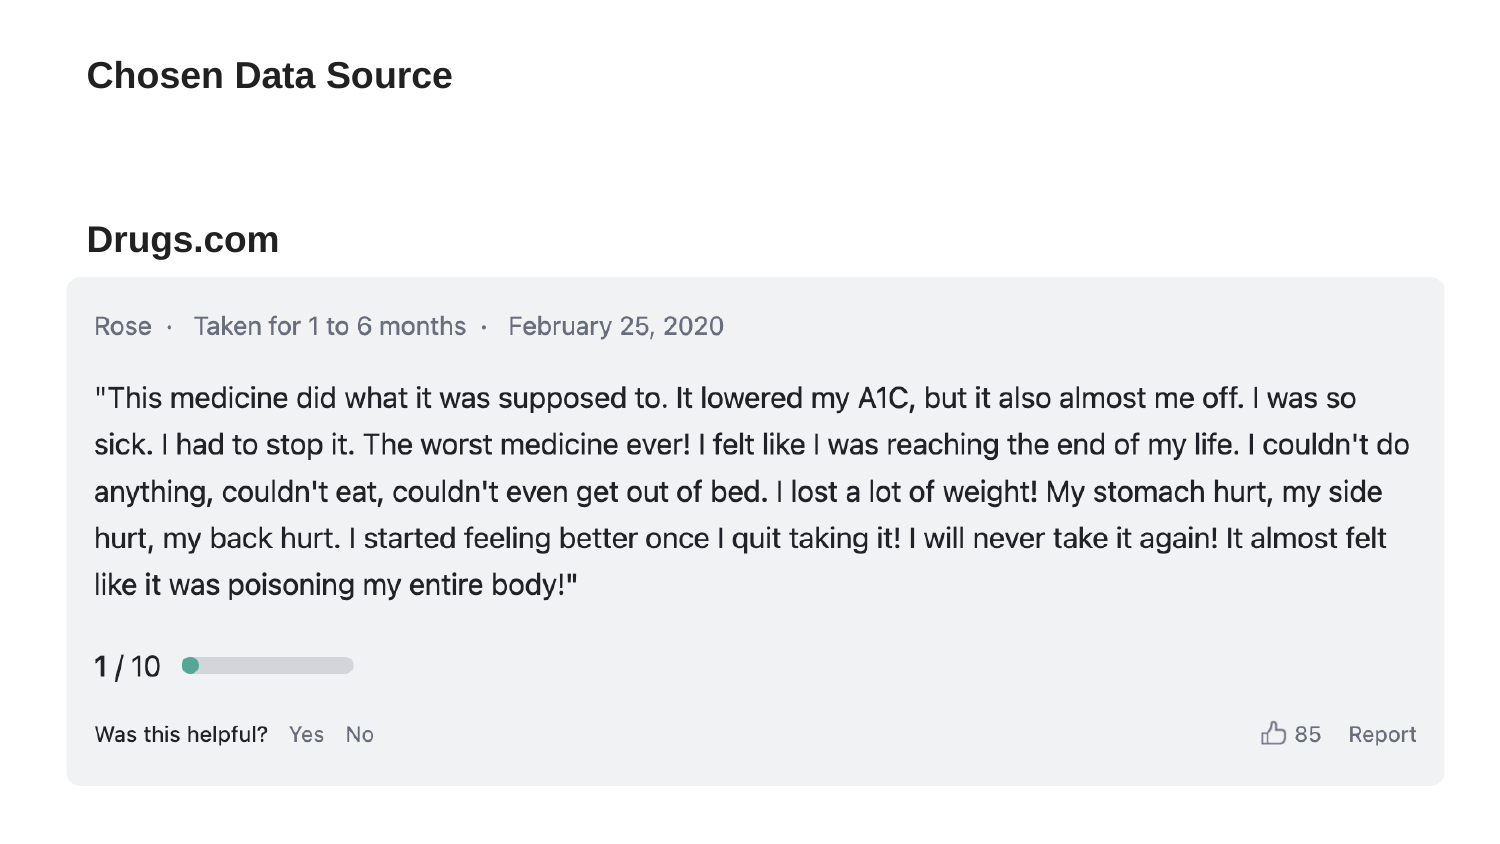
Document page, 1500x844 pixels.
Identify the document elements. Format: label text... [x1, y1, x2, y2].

list Drugs.com [71, 197, 712, 273]
list Chosen Data Source [71, 32, 1470, 167]
picture [24, 275, 1476, 788]
